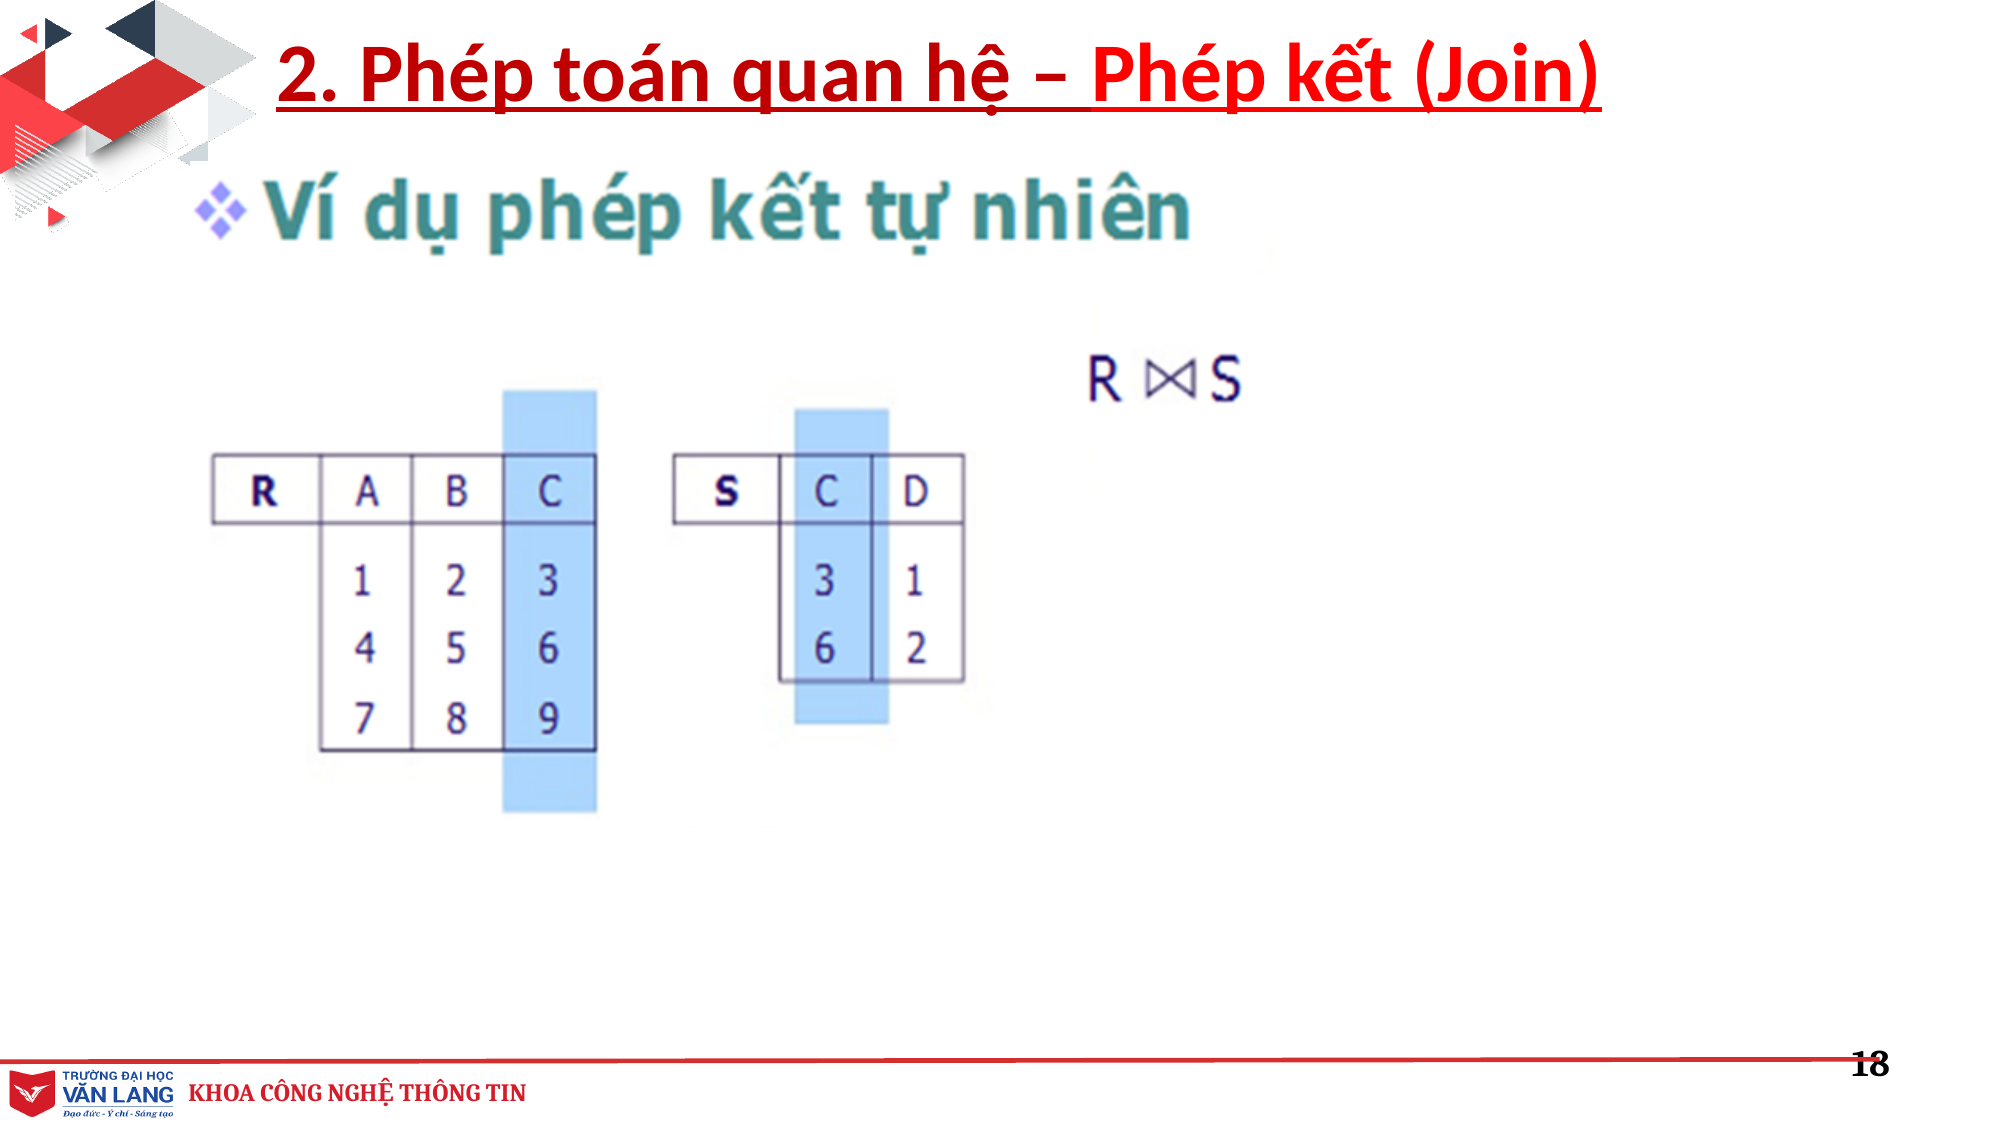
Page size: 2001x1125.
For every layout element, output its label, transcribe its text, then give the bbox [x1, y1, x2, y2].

picture [0, 0, 1296, 828]
picture [8, 1069, 173, 1118]
title 2. Phép toán quan hệ – Phép kết (Join) [261, 22, 1687, 128]
